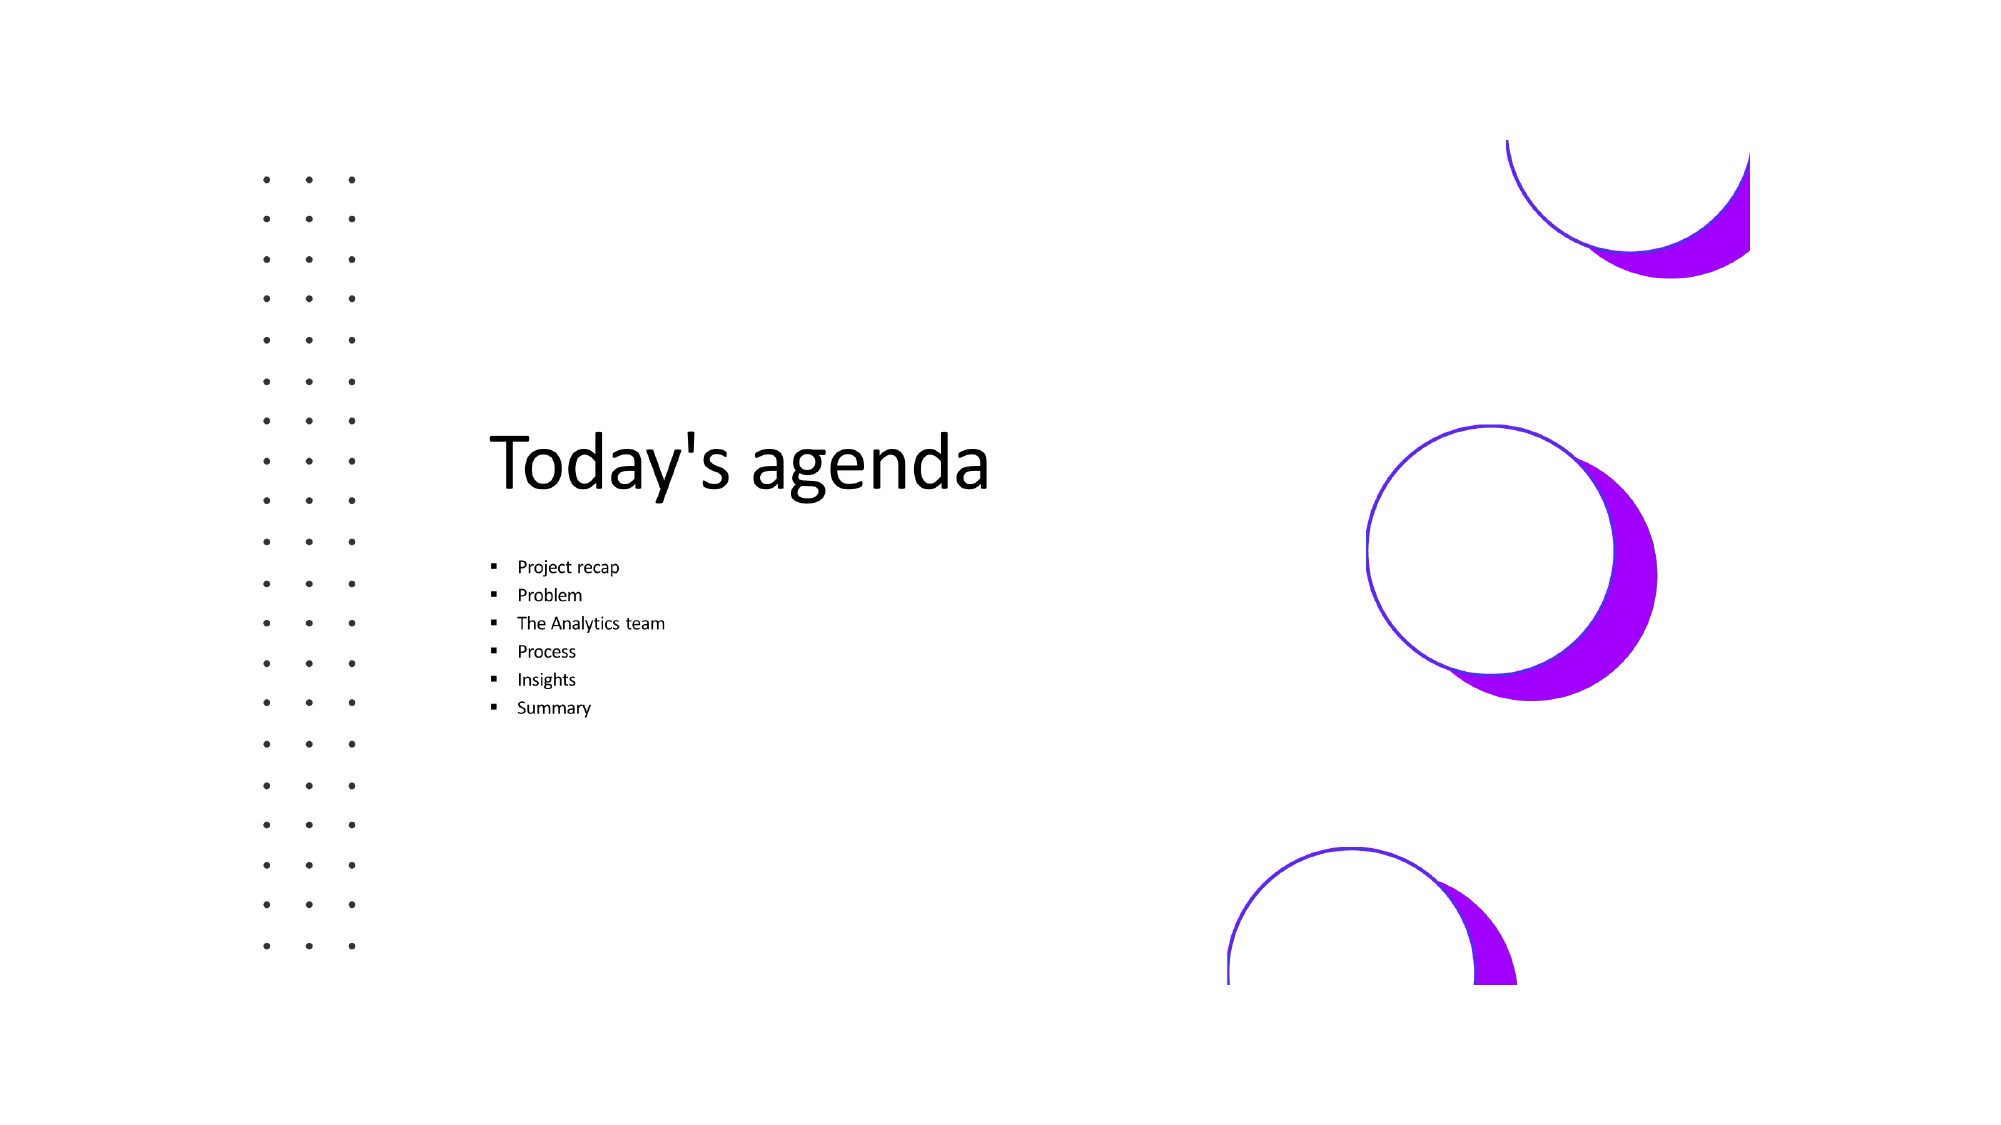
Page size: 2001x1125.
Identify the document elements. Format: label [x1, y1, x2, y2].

picture [249, 140, 1750, 985]
